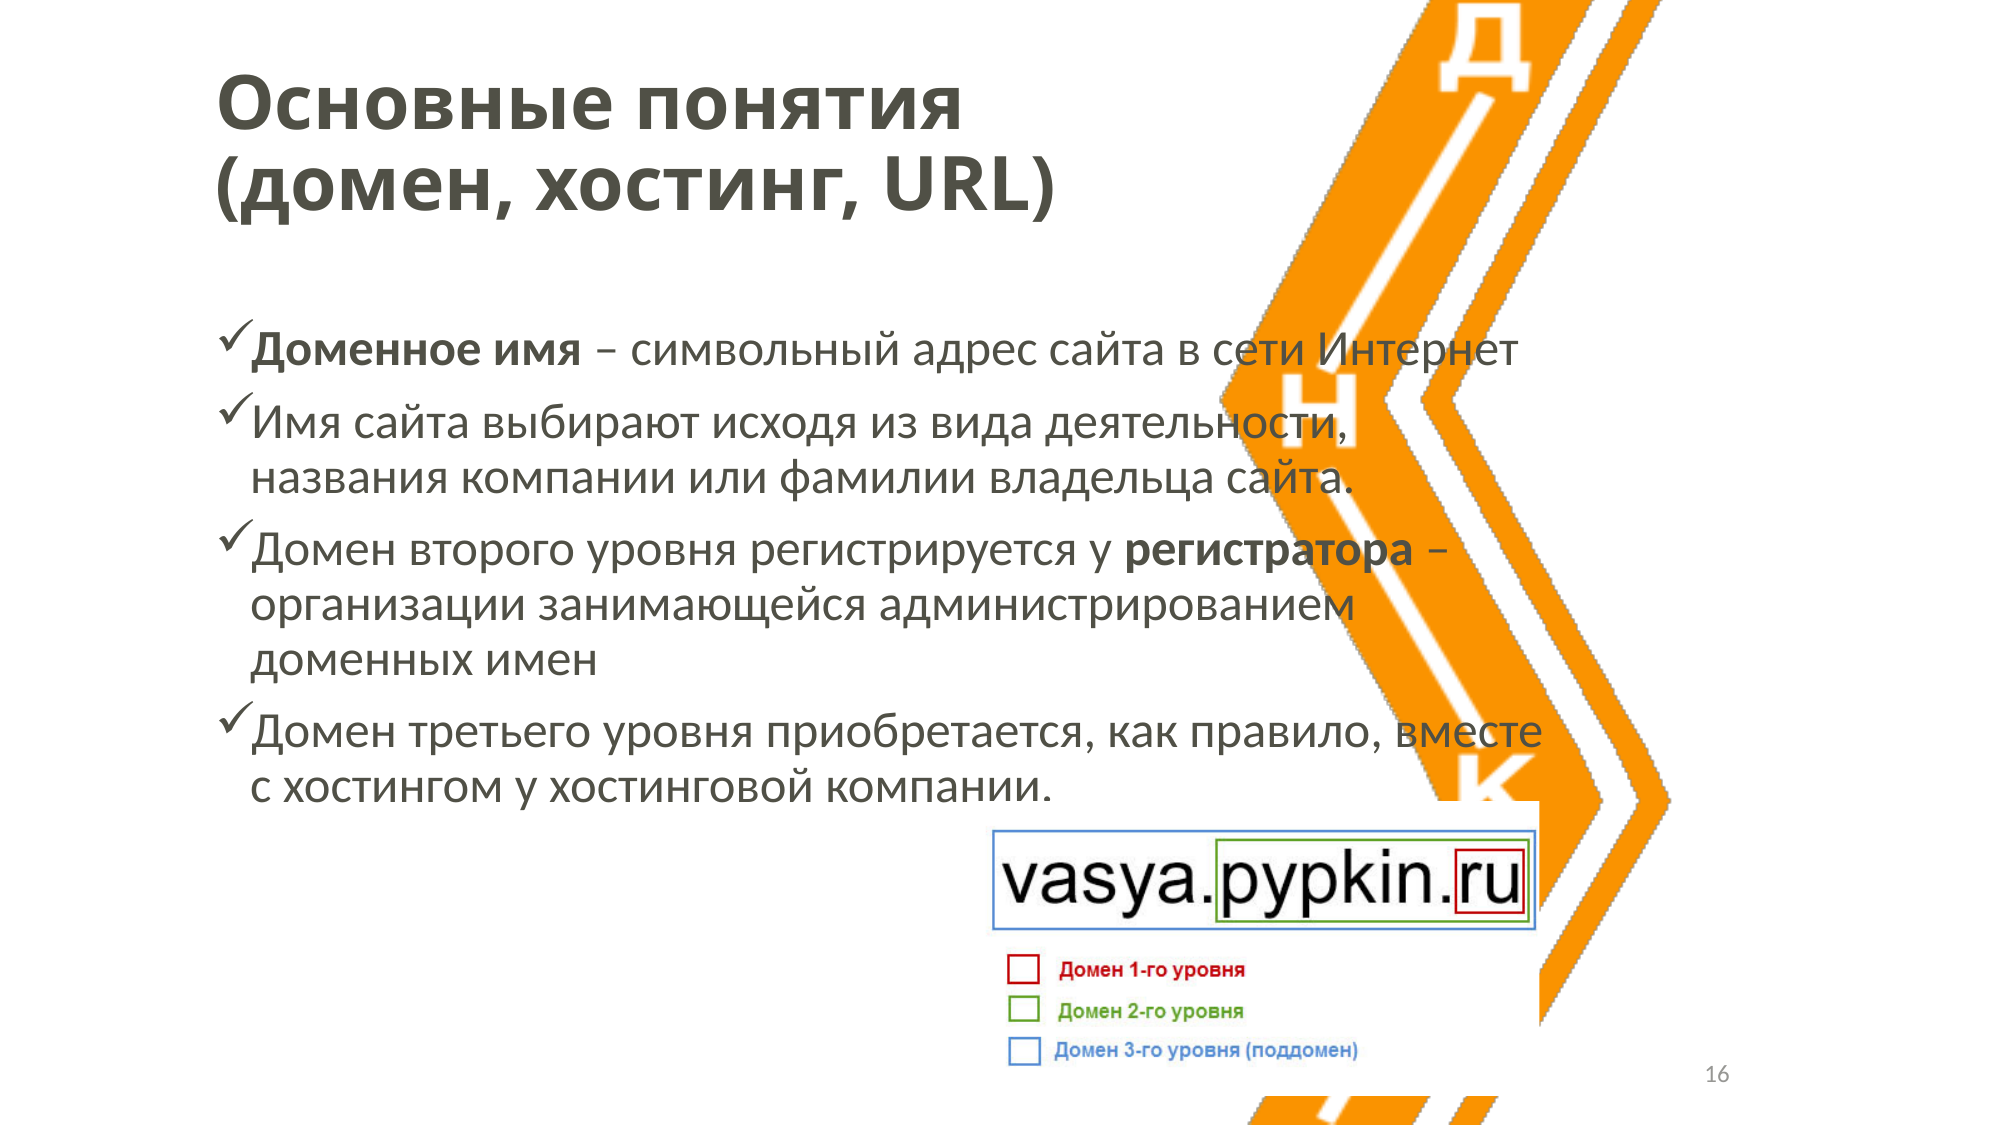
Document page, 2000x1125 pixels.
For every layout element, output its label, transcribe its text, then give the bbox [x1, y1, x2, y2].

list Доменное имя – символьный адрес сайта в сети Интернет Имя сайта выбирают исходя из вида деятельности, названия компании или фамилии владельца сайта. Домен второго уровня регистрируется у регистратора – организации занимающейся администрированием доменных имен Домен третьего уровня приобретается, как правило, вместе с хостингом у хостинговой компании. [199, 314, 1567, 856]
slide_number 16 [1295, 1042, 1745, 1103]
title Основные понятия (домен, хостинг, URL) [199, 45, 1083, 246]
picture [0, 0, 2000, 1125]
